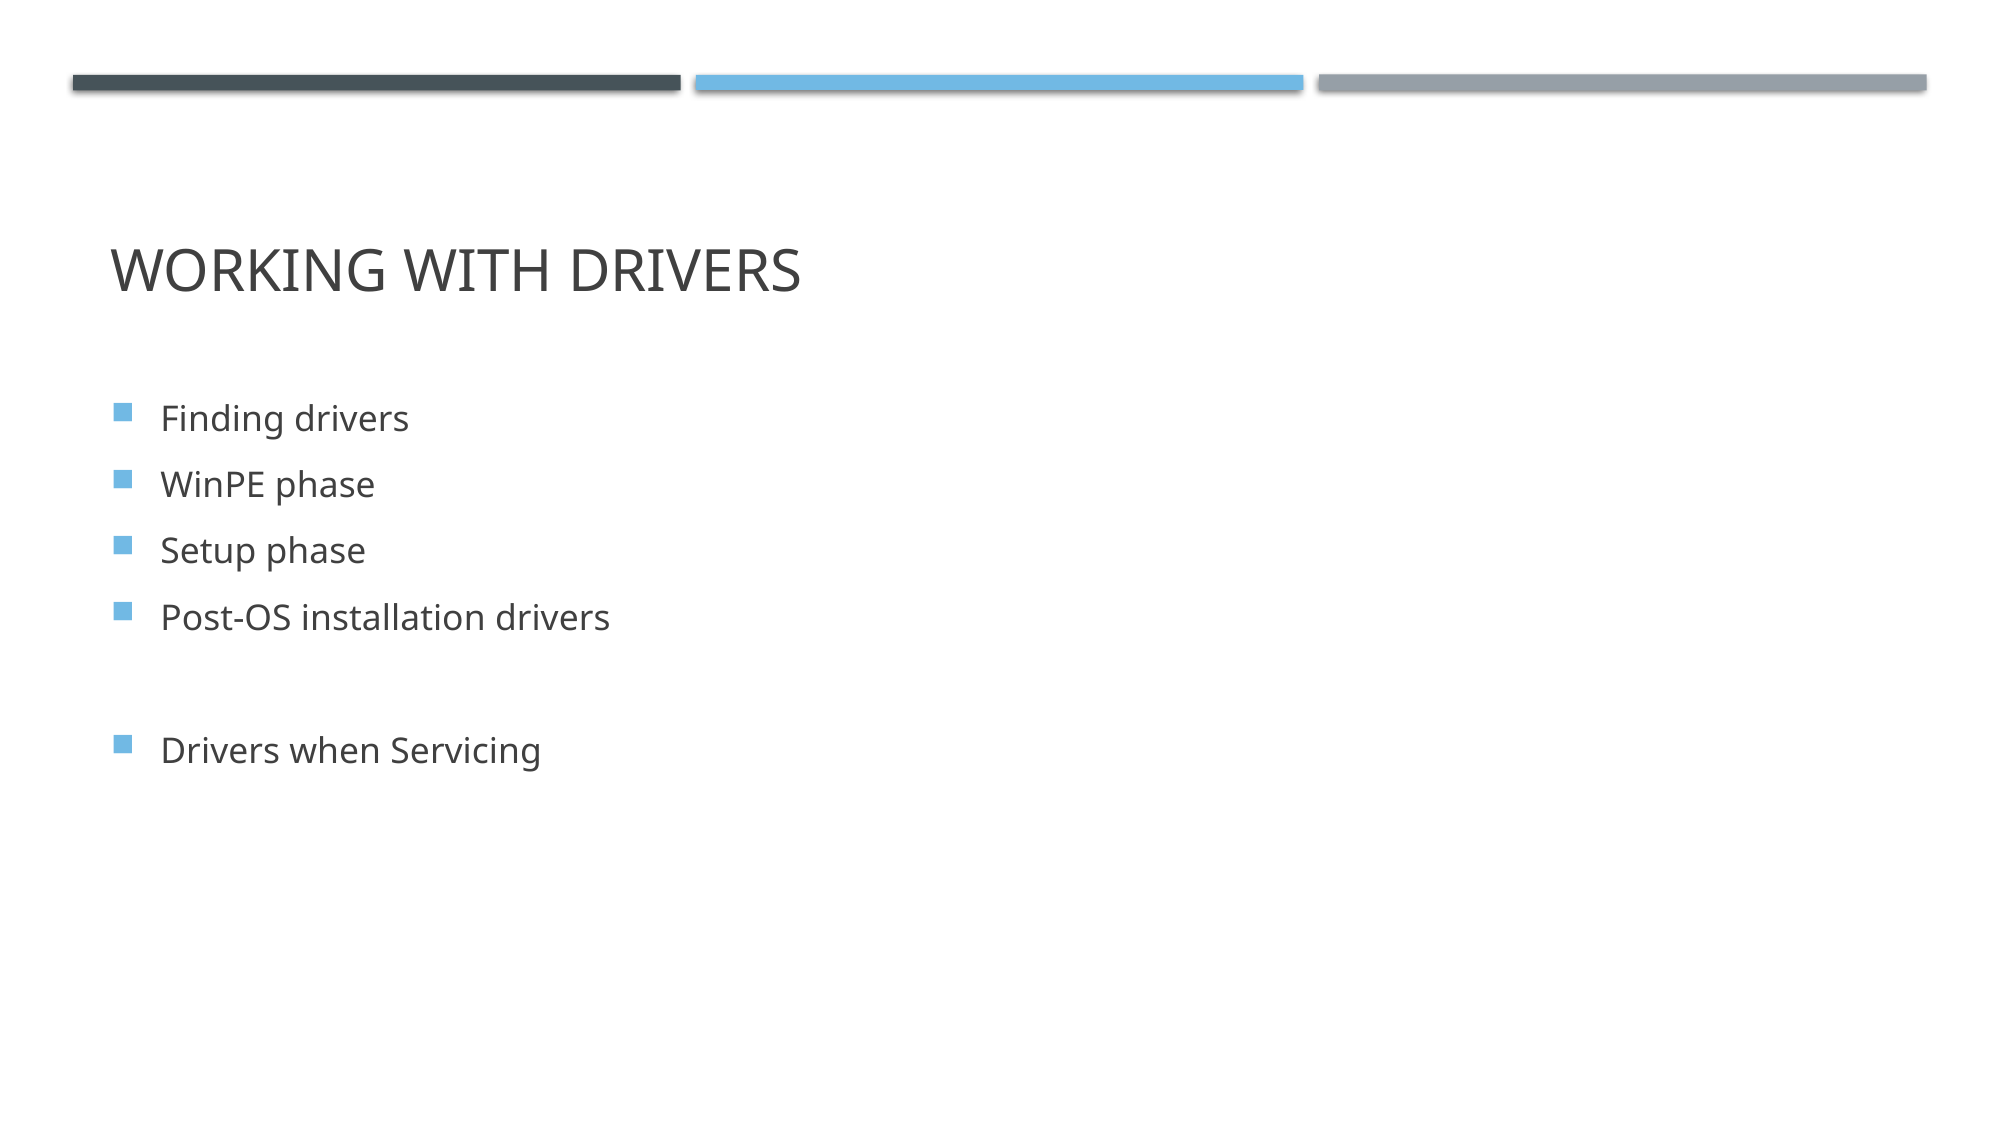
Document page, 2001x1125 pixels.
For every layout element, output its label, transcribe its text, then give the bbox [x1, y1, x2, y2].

list Finding drivers WinPE phase Setup phase Post-OS installation drivers Drivers when Servicing [95, 383, 1905, 981]
title Working with drivers [95, 115, 1905, 311]
